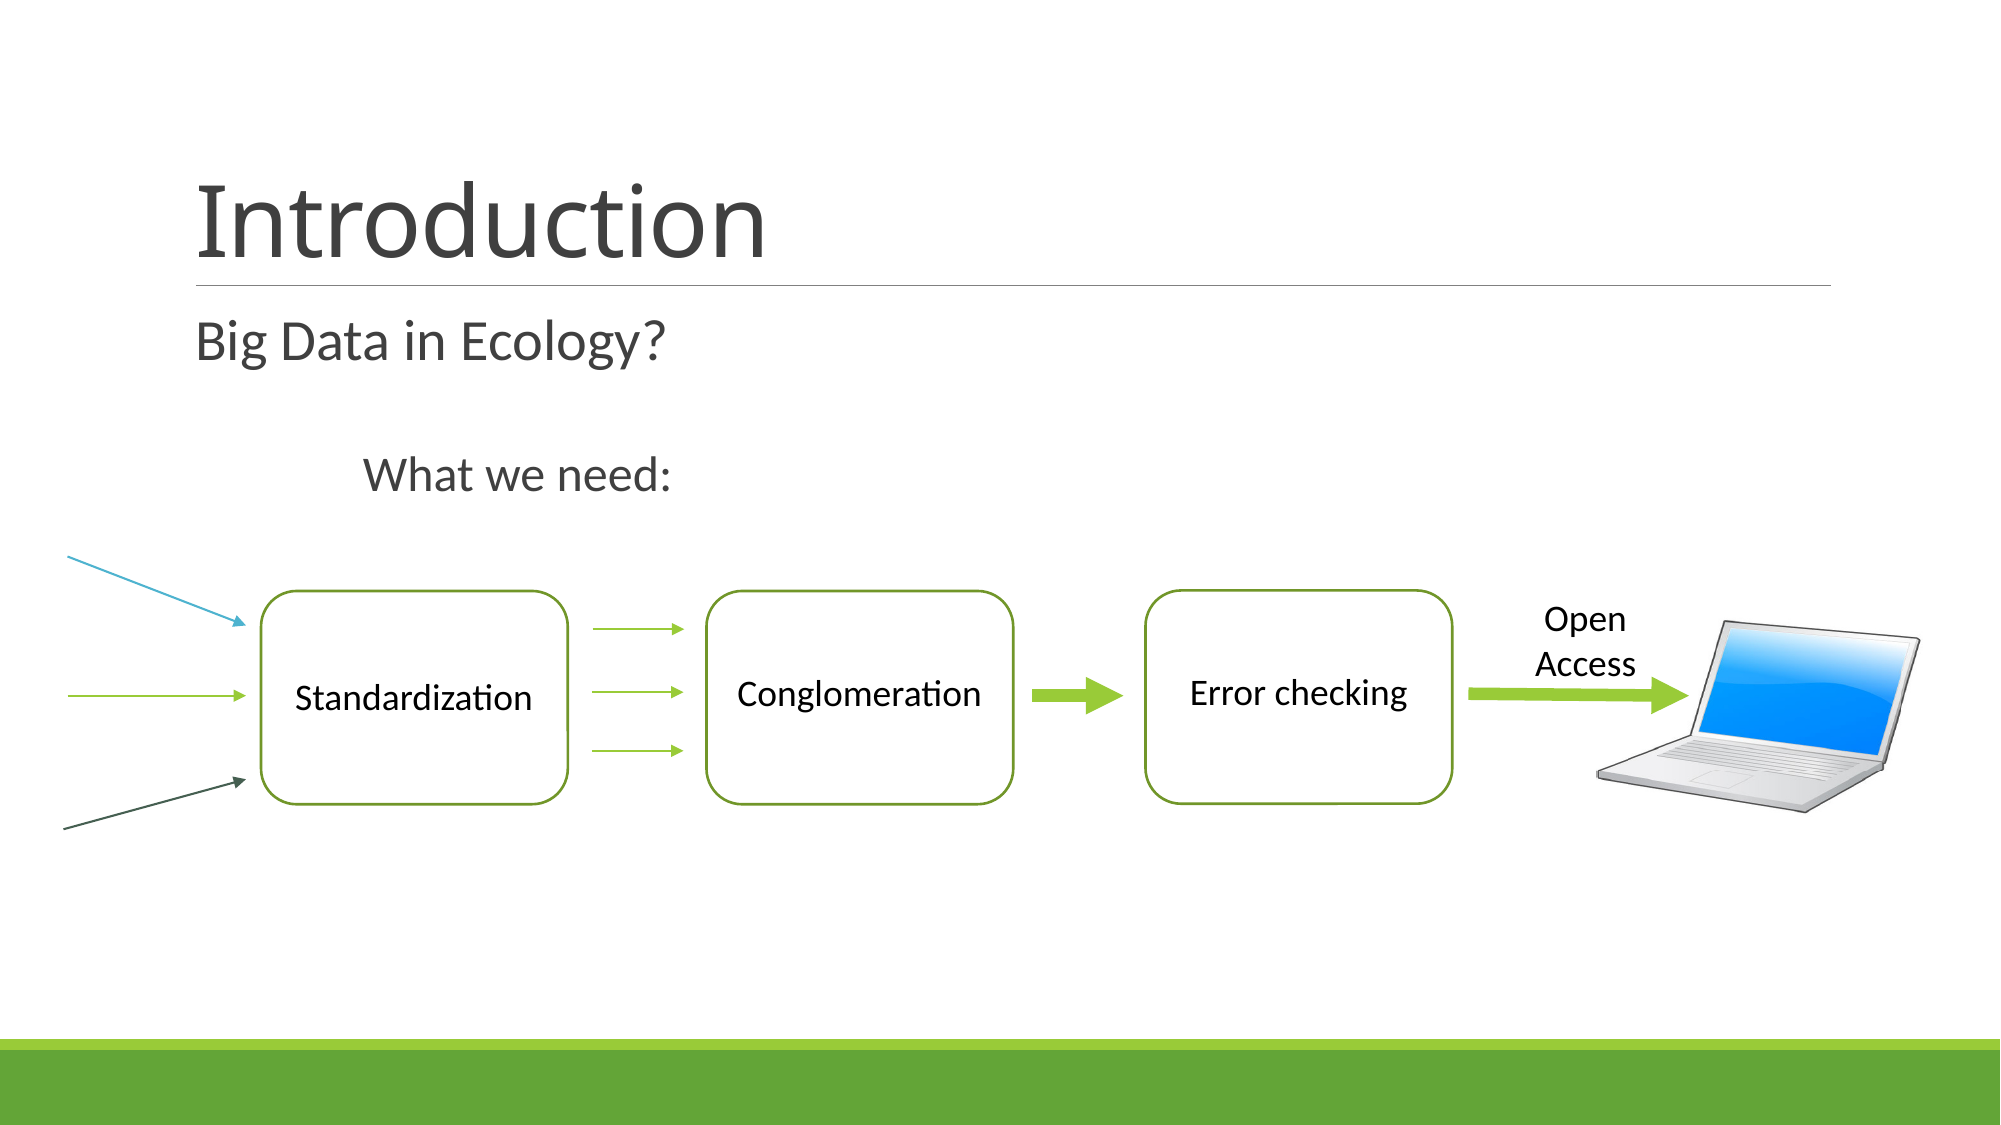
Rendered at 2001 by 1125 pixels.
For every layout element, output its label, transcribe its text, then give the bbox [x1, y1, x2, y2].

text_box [591, 628, 685, 752]
picture [1595, 589, 1923, 844]
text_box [66, 555, 247, 626]
text_box Open Access [1509, 586, 1662, 690]
list Big Data in Ecology? What we need: [180, 302, 1830, 963]
title Introduction [180, 47, 1830, 285]
text_box [705, 589, 1015, 806]
text_box Error checking [1175, 660, 1423, 721]
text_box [62, 778, 247, 830]
text_box [1144, 589, 1454, 806]
text_box Standardization [280, 665, 548, 726]
text_box Conglomeration [722, 661, 997, 722]
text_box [1467, 693, 1690, 697]
text_box [259, 589, 570, 806]
